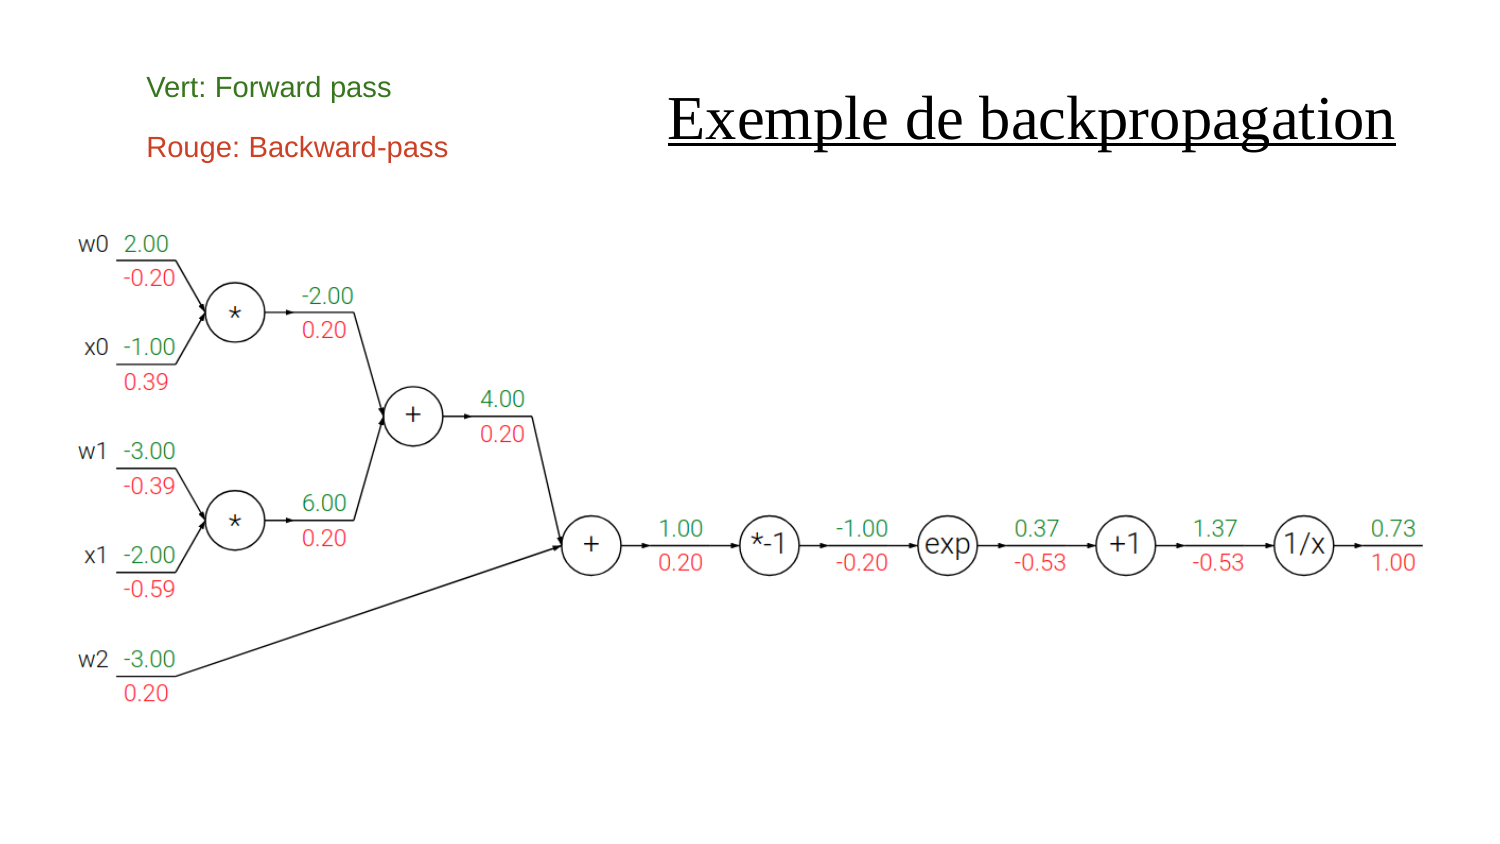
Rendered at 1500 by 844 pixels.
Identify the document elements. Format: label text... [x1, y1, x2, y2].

picture [24, 217, 1476, 748]
text_box Vert: Forward pass [131, 53, 456, 113]
text_box Rouge: Backward-pass [131, 113, 468, 194]
text_box Exemple de backpropagation [589, 62, 1475, 159]
